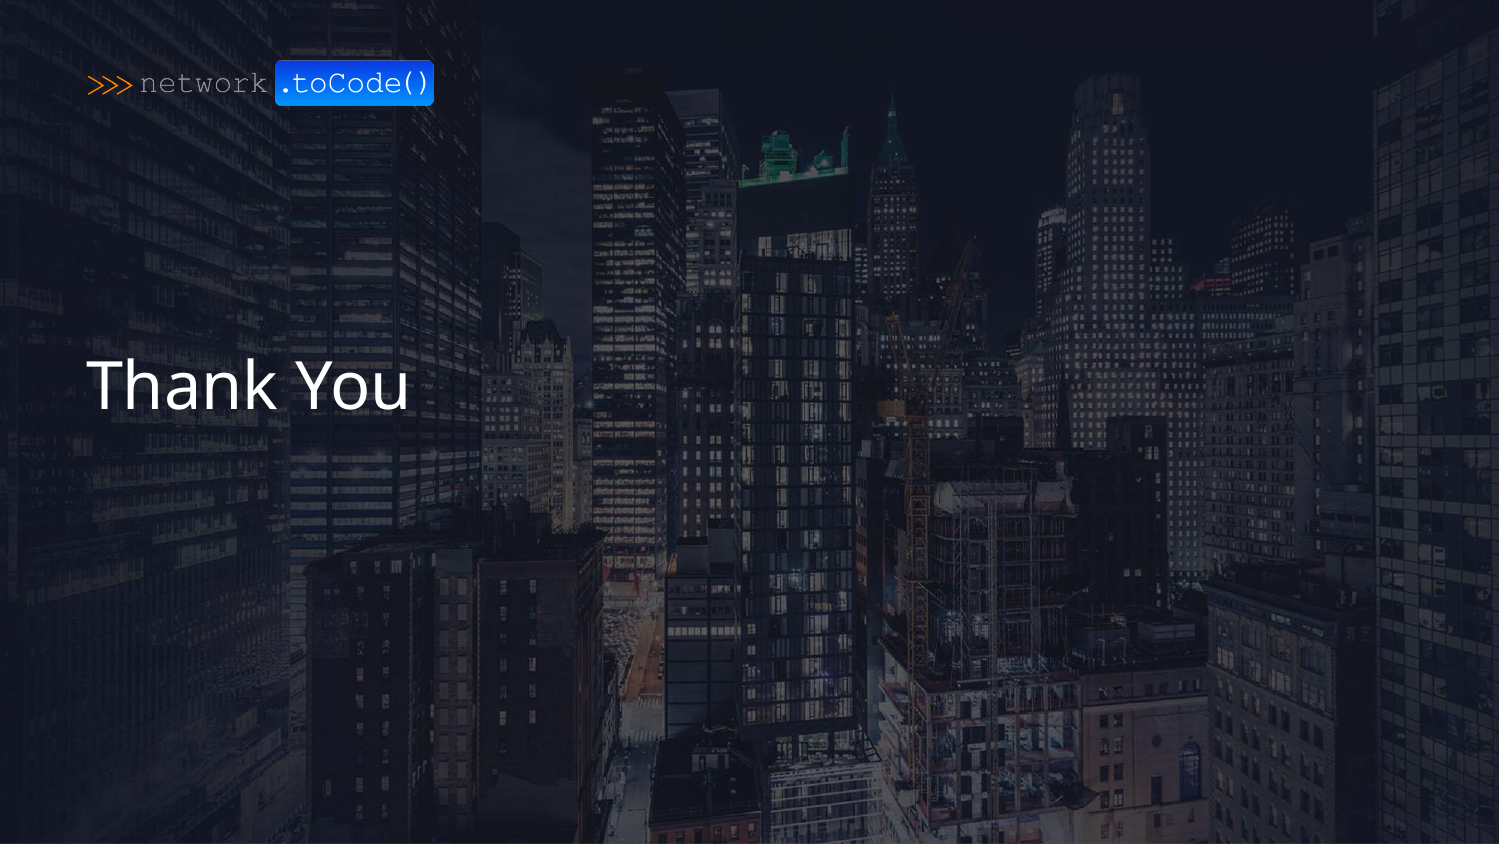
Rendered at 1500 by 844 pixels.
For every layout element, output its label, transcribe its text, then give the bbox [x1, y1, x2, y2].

picture [0, 0, 1499, 844]
title Thank You [71, 138, 1297, 432]
